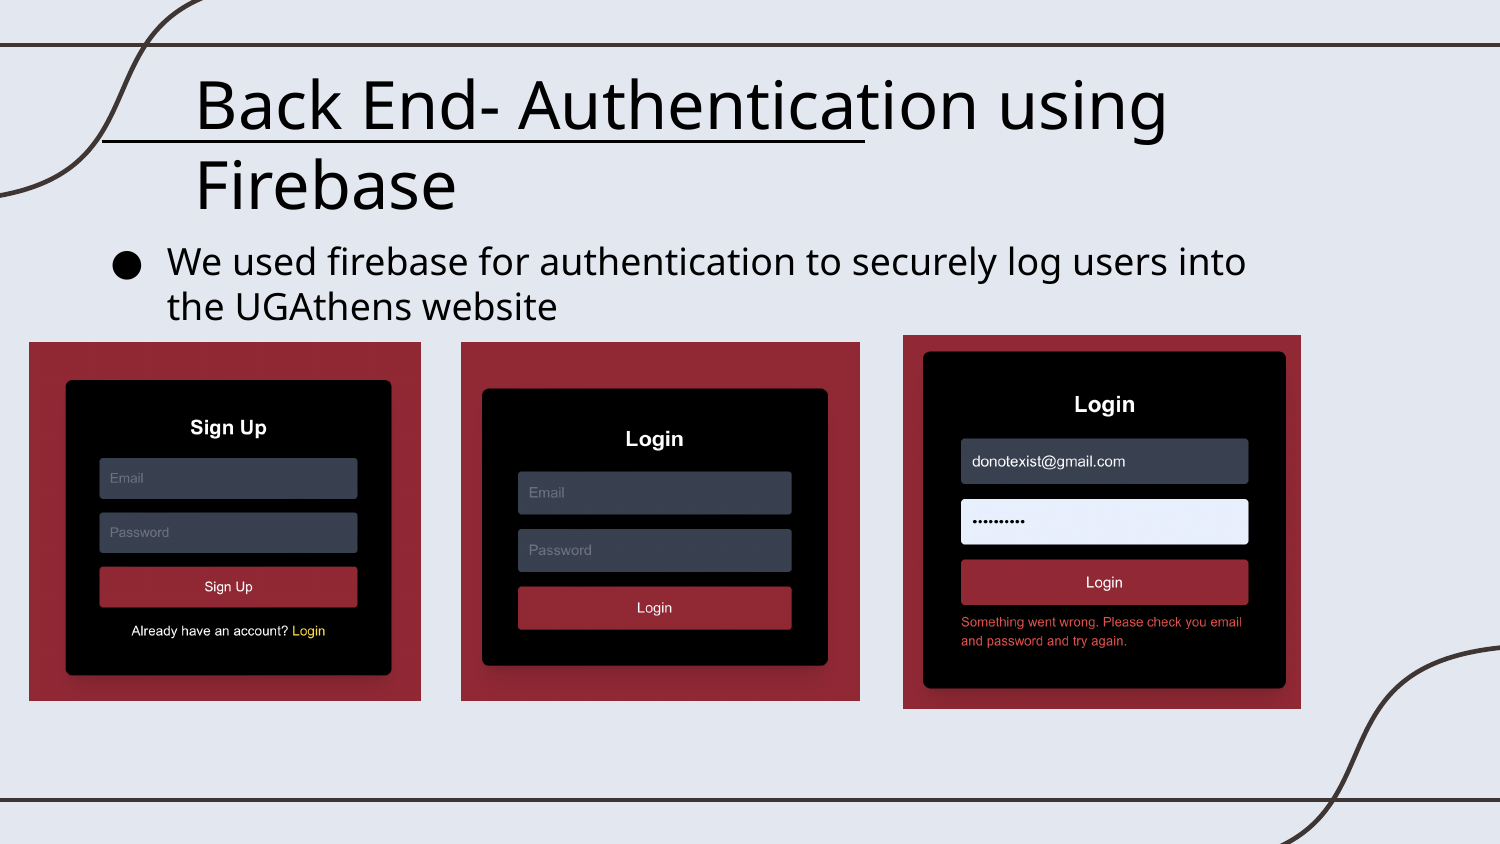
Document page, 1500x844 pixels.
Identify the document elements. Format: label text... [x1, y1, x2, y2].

picture [461, 342, 860, 702]
title Back End- Authentication using Firebase [179, 48, 1404, 142]
text_box We used firebase for authentication to securely log users into the UGAthens website [76, 223, 1301, 738]
picture [902, 335, 1301, 709]
picture [29, 342, 421, 702]
